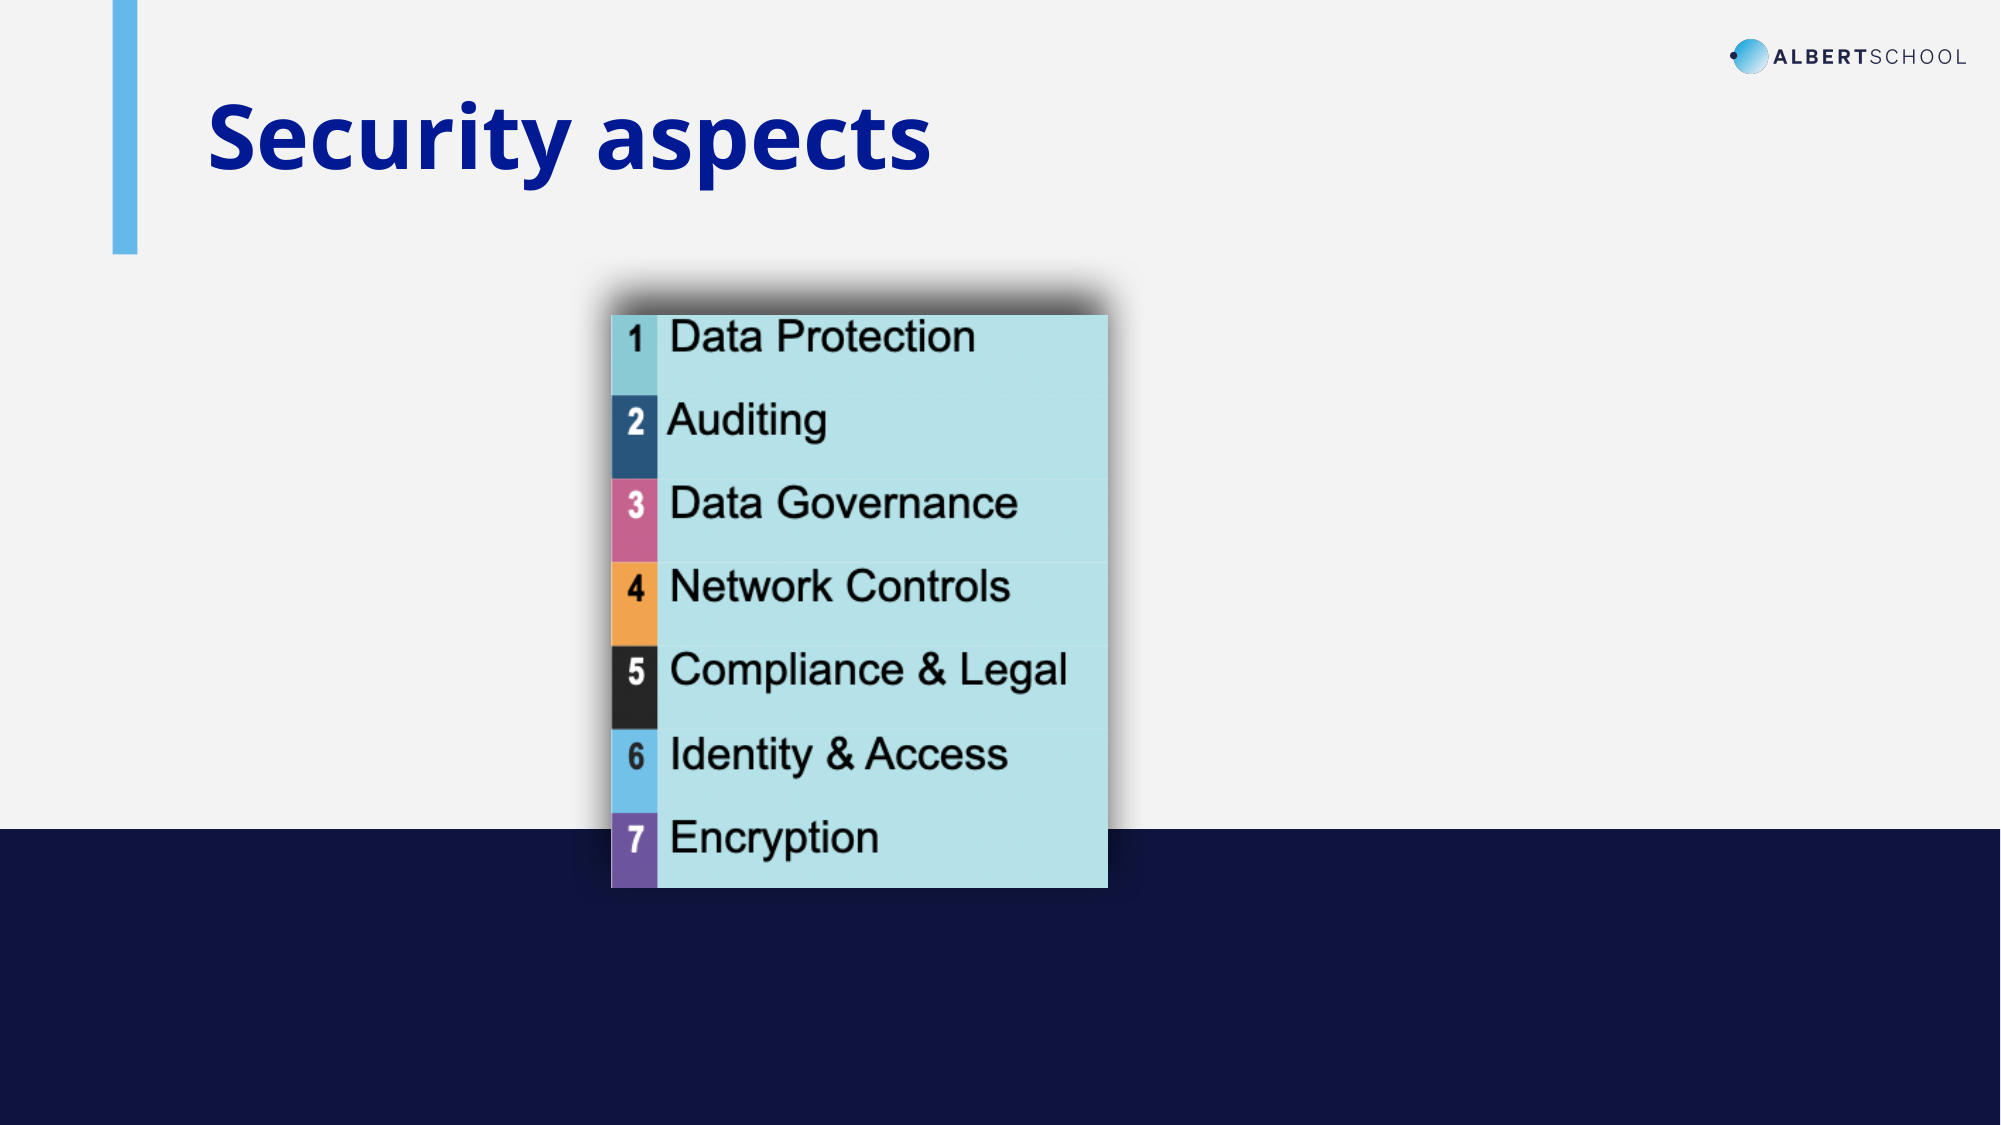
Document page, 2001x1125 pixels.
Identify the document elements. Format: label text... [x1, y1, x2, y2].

picture [611, 314, 1109, 888]
text_box Security aspects [207, 0, 1228, 187]
picture [1730, 39, 1966, 74]
